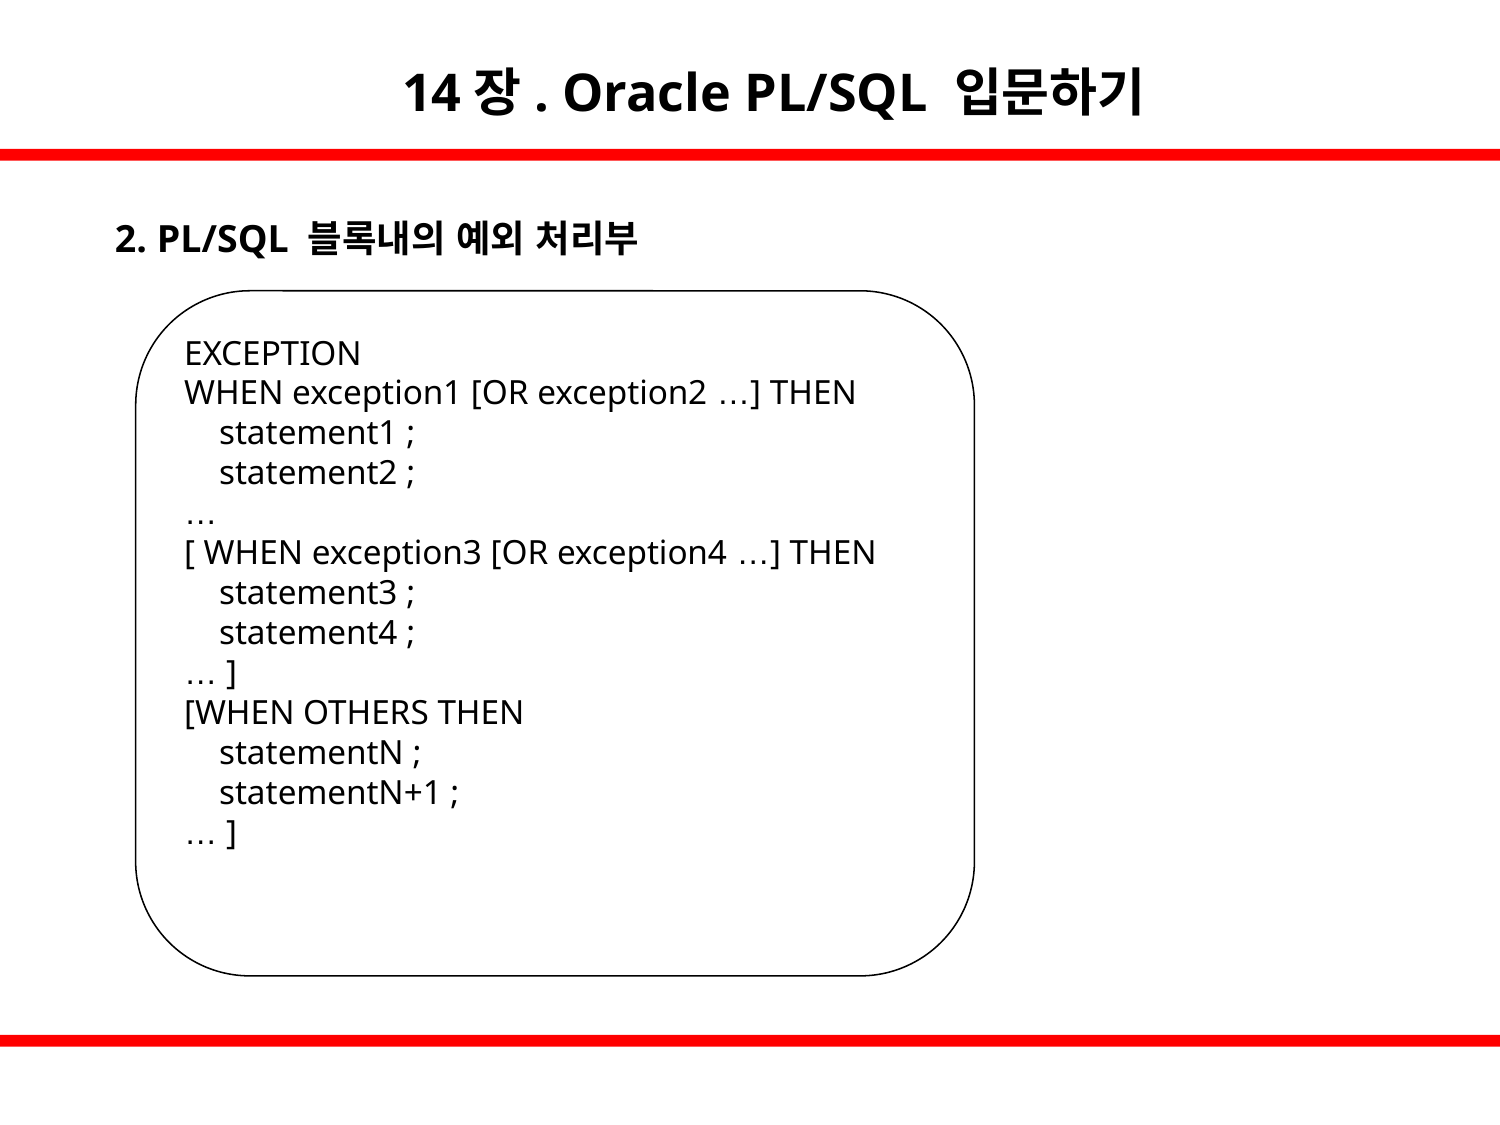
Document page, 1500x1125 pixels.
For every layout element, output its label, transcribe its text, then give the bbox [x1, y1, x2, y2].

text_box [0, 147, 1500, 163]
text_box [0, 1033, 1500, 1049]
text_box 14장. Oracle PL/SQL 입문하기 [204, 0, 1343, 151]
text_box EXCEPTION WHEN exception1 [OR exception2 …] THEN statement1 ; statement2 ; … [ WHEN exception3 [OR exception4 …] THEN statement3 ; statement4 ; … ] [WHEN OTHERS THEN statementN ; statementN+1 ; … ] [135, 290, 975, 976]
text_box 2. PL/SQL 블록내의 예외 처리부 [98, 194, 953, 281]
